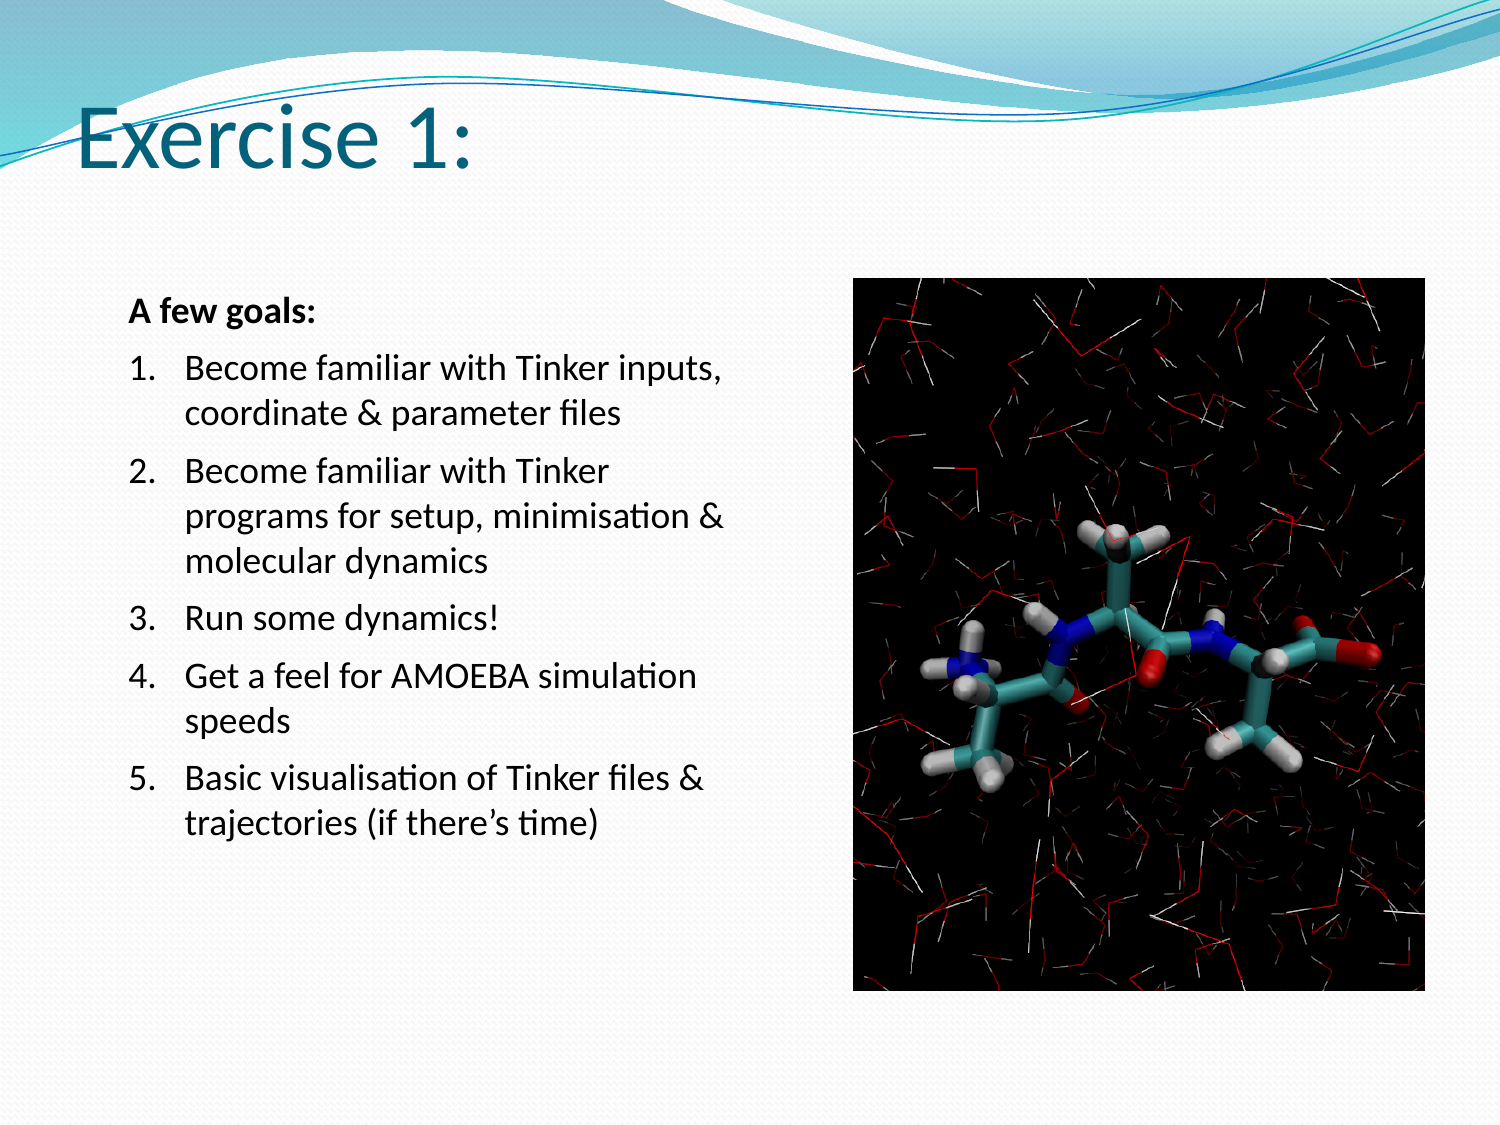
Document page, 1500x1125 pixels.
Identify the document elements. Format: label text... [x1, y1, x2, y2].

picture [853, 278, 1426, 991]
text_box A few goals: Become familiar with Tinker inputs, coordinate & parameter files Become familiar with Tinker programs for setup, minimisation & molecular dynamics Run some dynamics! Get a feel for AMOEBA simulation speeds Basic visualisation of Tinker files & trajectories (if there’s time) [113, 278, 745, 851]
text_box Exercise 1: [74, 0, 1425, 188]
